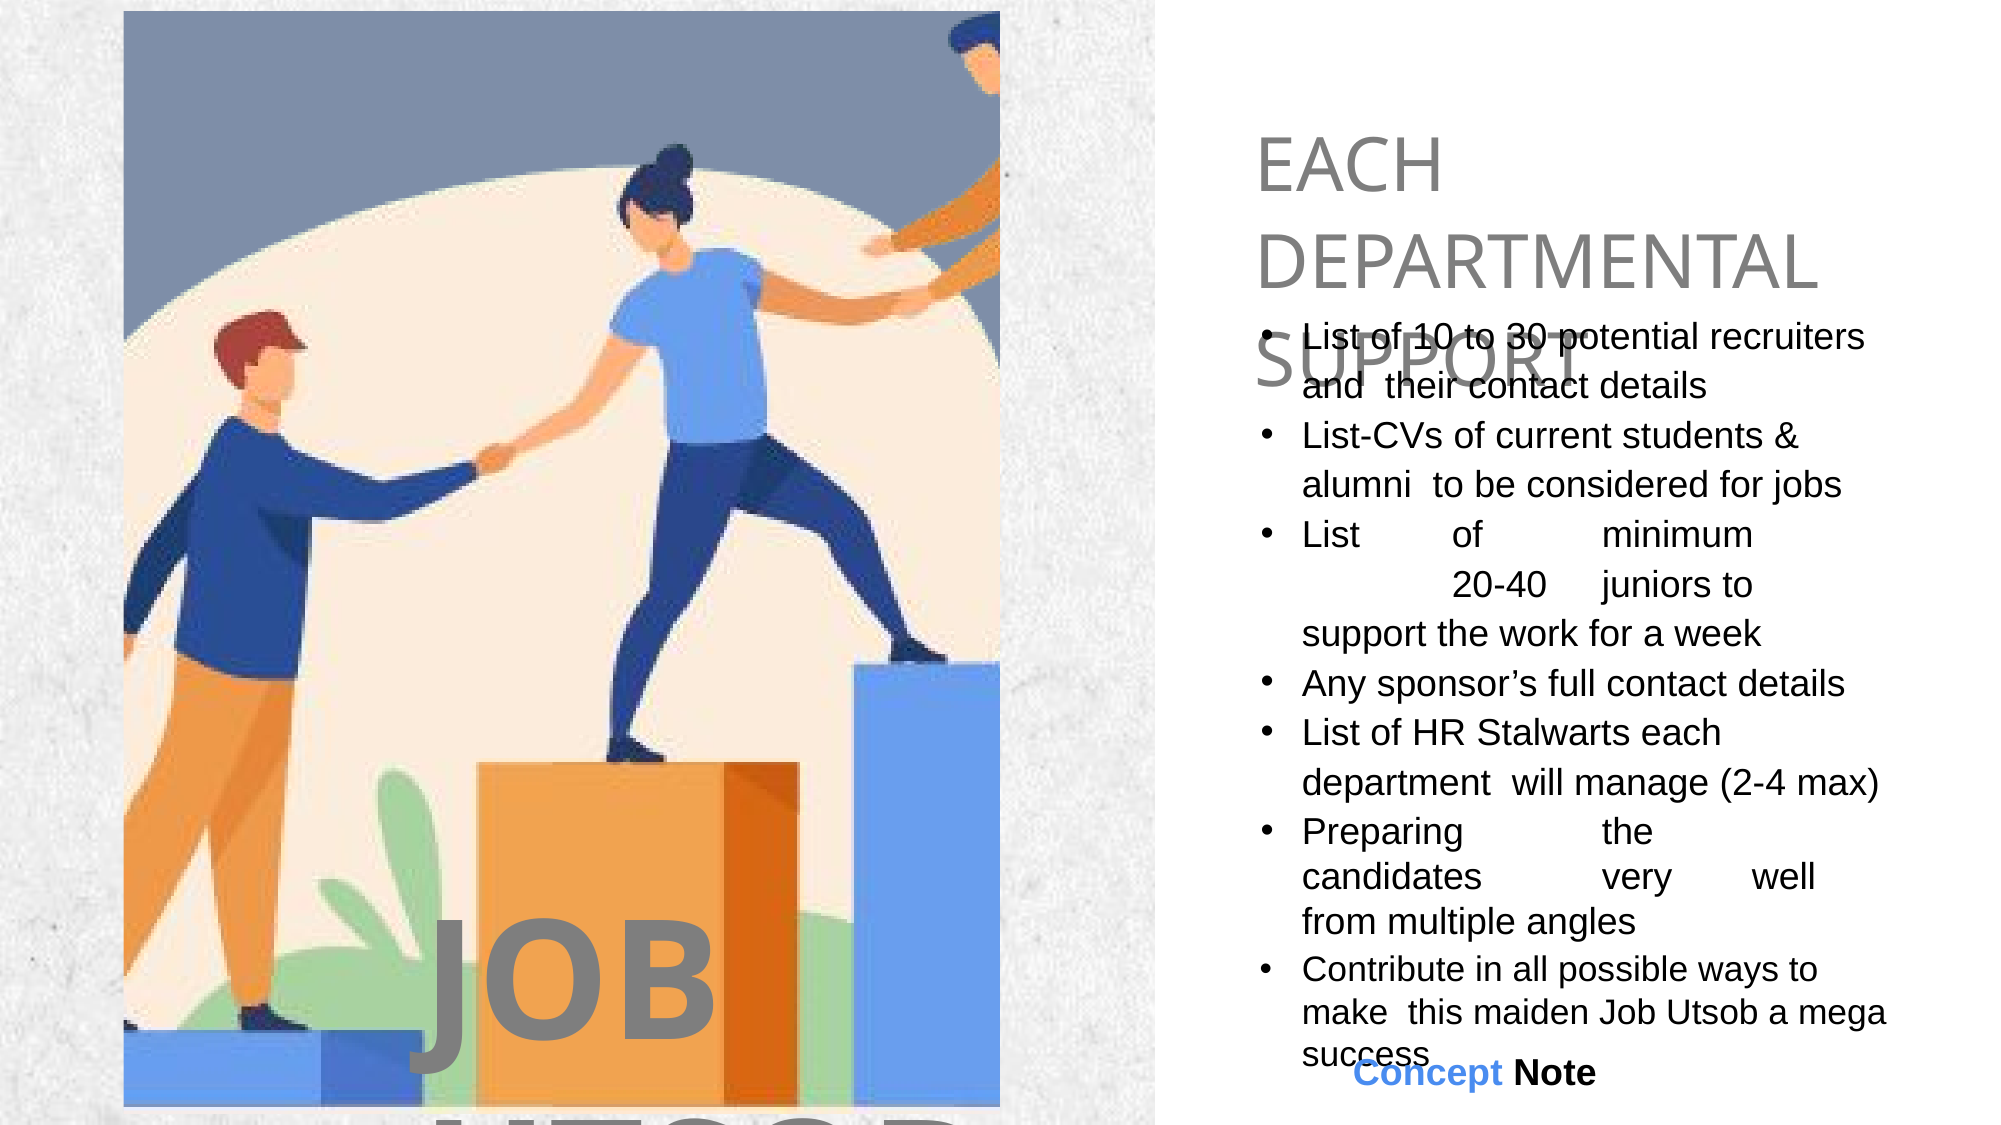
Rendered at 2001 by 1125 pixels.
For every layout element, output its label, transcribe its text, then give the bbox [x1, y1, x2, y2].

text_box JOB UTSOB [420, 870, 1129, 1125]
text_box [123, 11, 1000, 1114]
text_box [1155, 0, 2000, 1125]
picture [0, 0, 1155, 1125]
text_box List of 10 to 30 potential recruiters and their contact details List-CVs of current students & alumni to be considered for jobs List of minimum 20-40 juniors to support the work for a week Any sponsor’s full contact details List of HR Stalwarts each department will manage (2-4 max) Preparing the candidates very well from multiple angles Contribute in all possible ways to make this maiden Job Utsob a mega success [1258, 305, 1900, 1074]
slide_number Concept Note [1350, 1048, 1872, 1125]
title EACH DEPARTMENTAL SUPPORT [1253, 97, 1872, 402]
